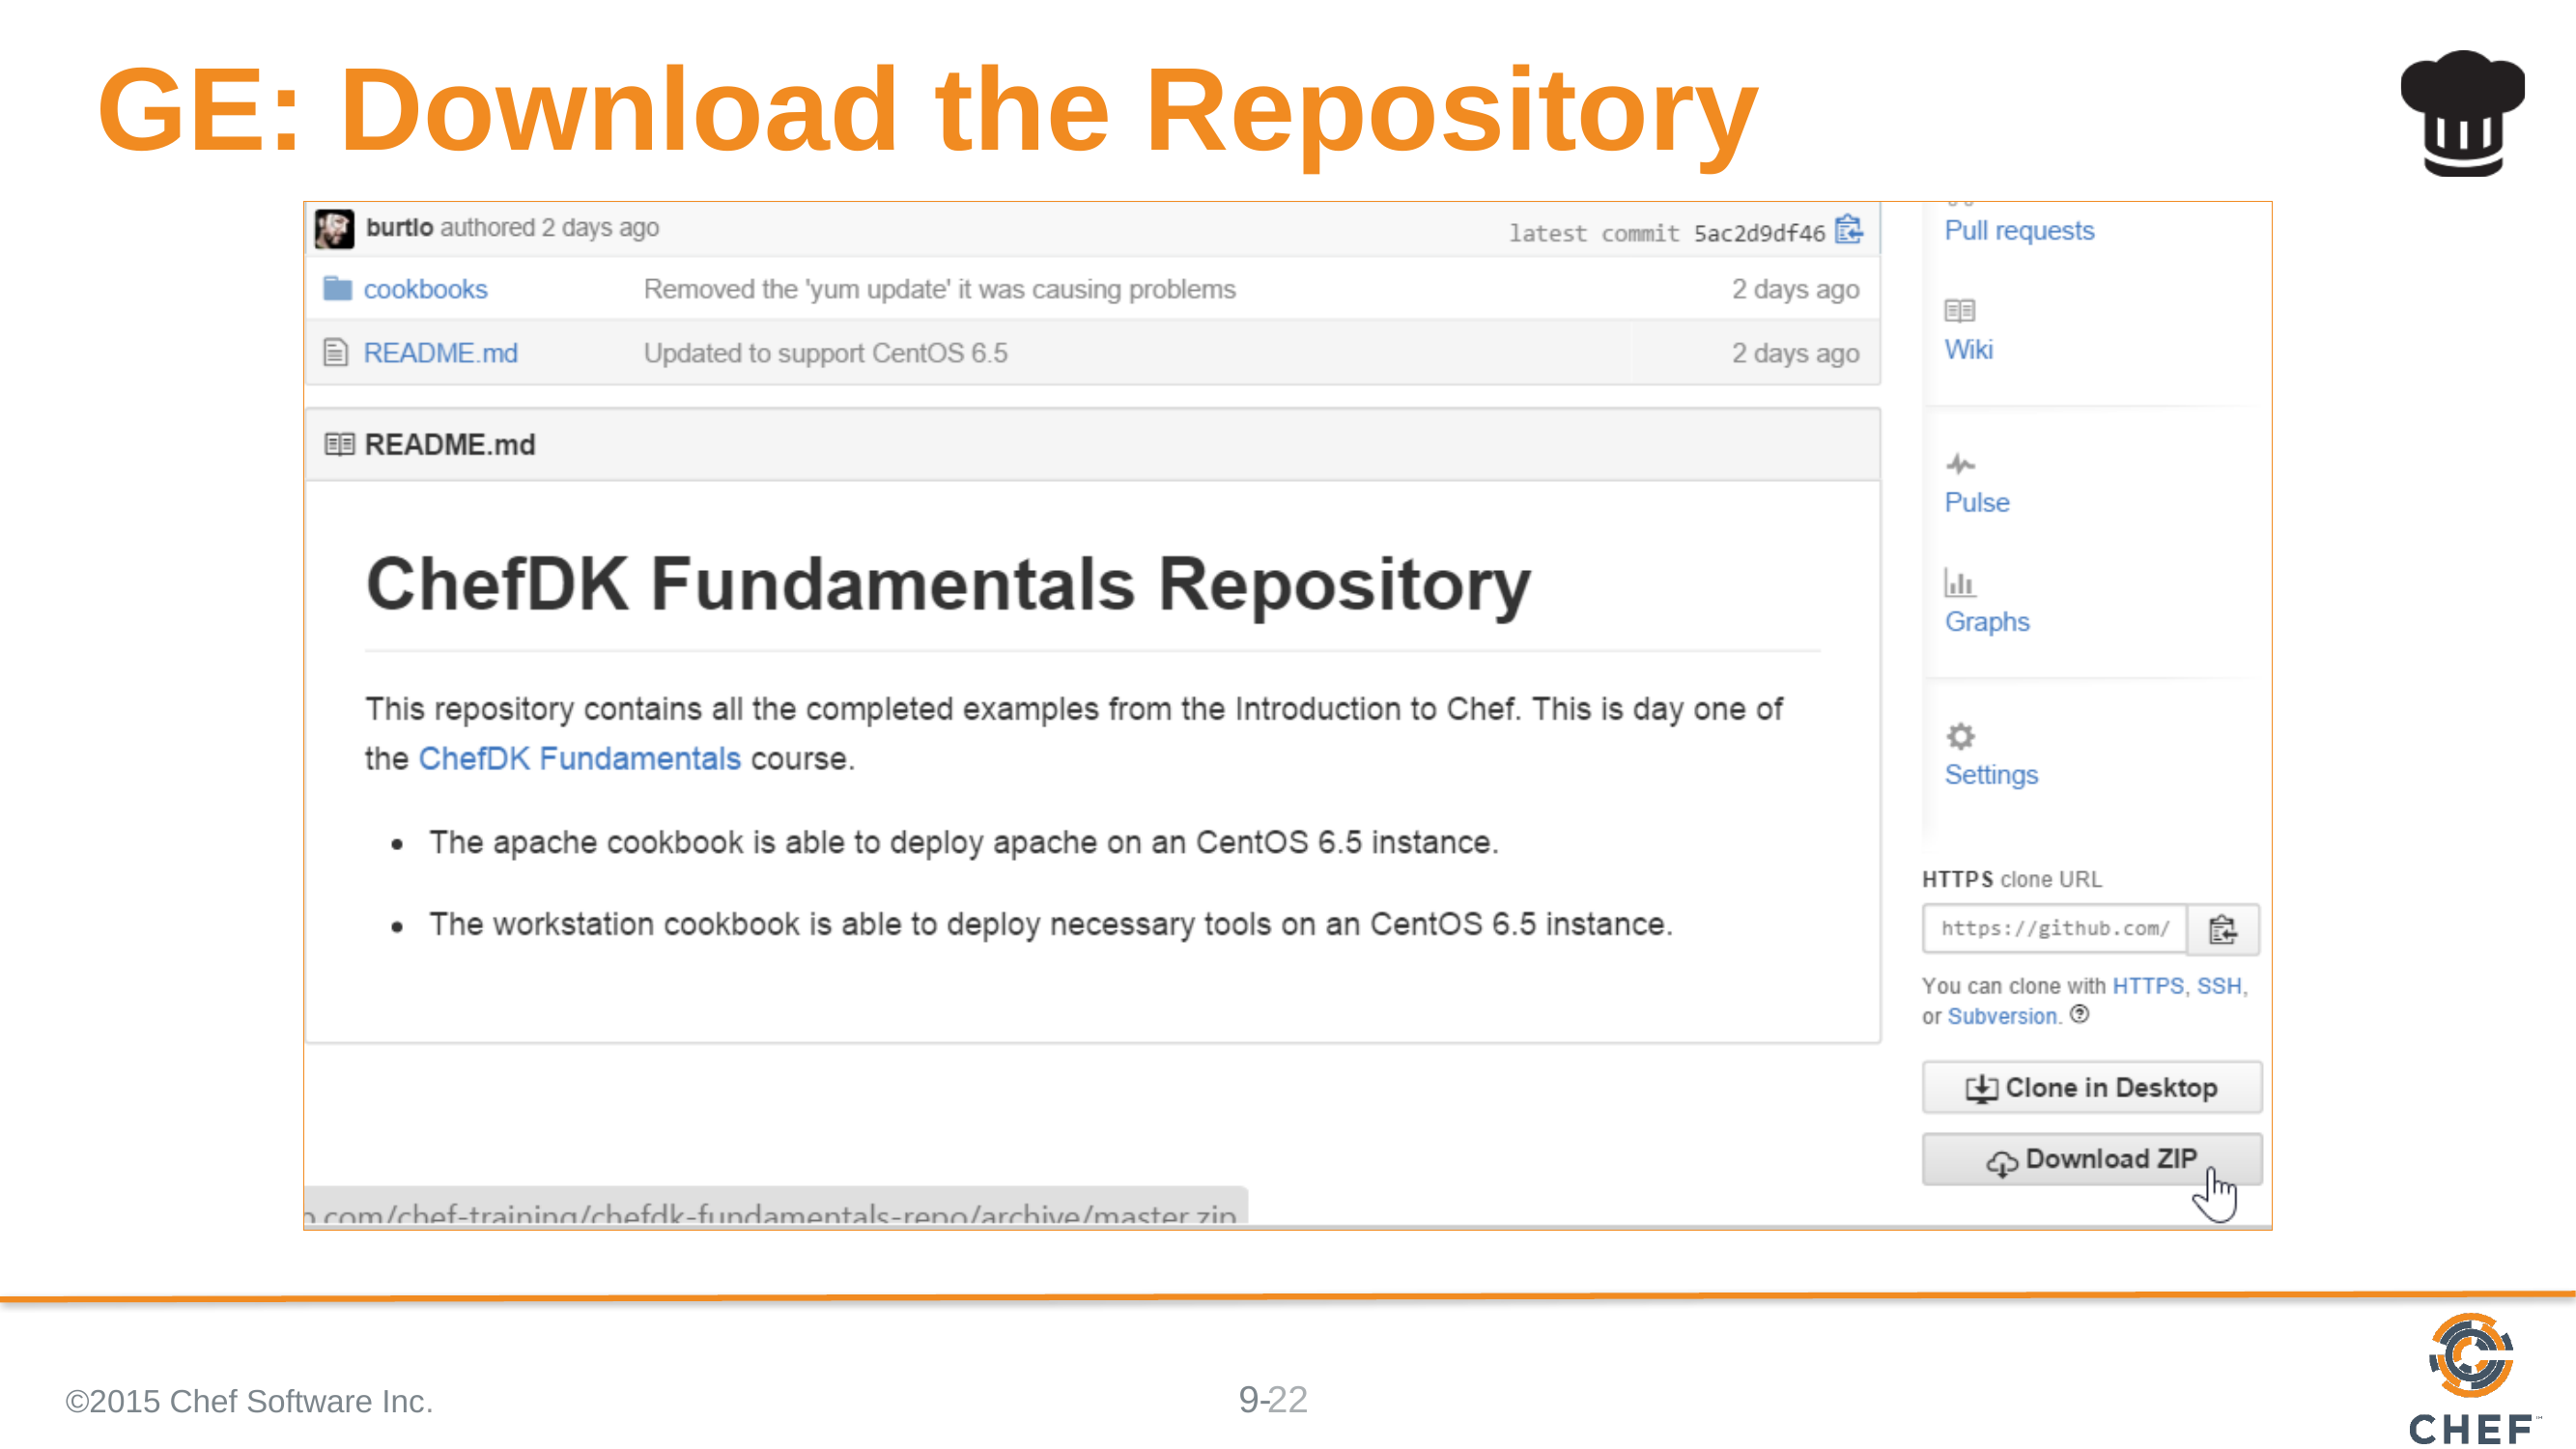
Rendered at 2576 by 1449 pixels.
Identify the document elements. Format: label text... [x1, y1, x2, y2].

slide_number 22 [998, 1359, 1578, 1437]
title GE: Download the Repository [96, 48, 2463, 180]
footer ©2015 Chef Software Inc. [51, 1359, 952, 1440]
picture [302, 200, 2273, 1231]
picture [2399, 1297, 2550, 1449]
